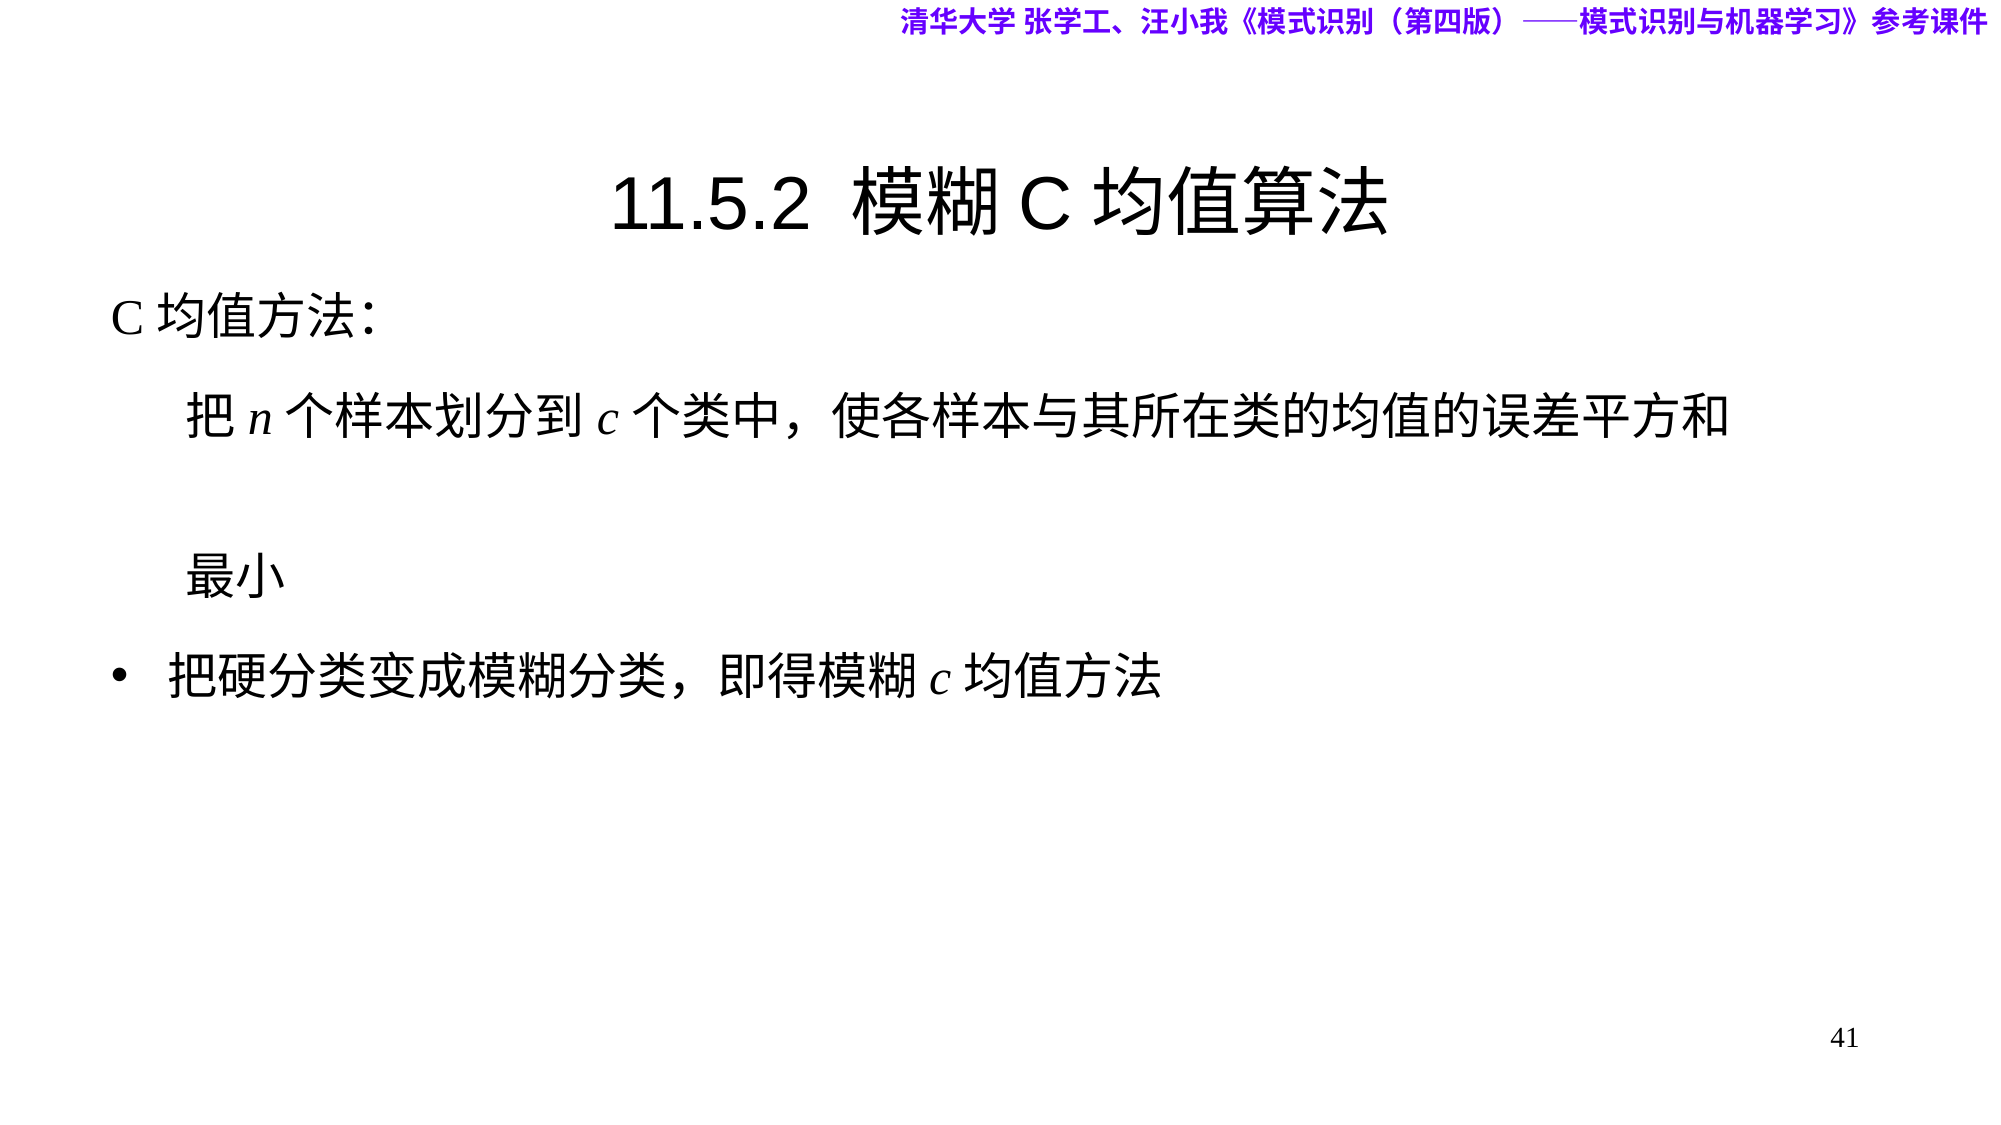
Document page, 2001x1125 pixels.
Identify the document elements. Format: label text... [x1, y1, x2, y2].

text_box 清华大学 张学工、汪小我《模式识别（第四版）——模式识别与机器学习》参考课件 [546, 3, 2000, 46]
slide_number 41 [1433, 1024, 1851, 1101]
text_box 41 [1458, 1011, 1875, 1087]
